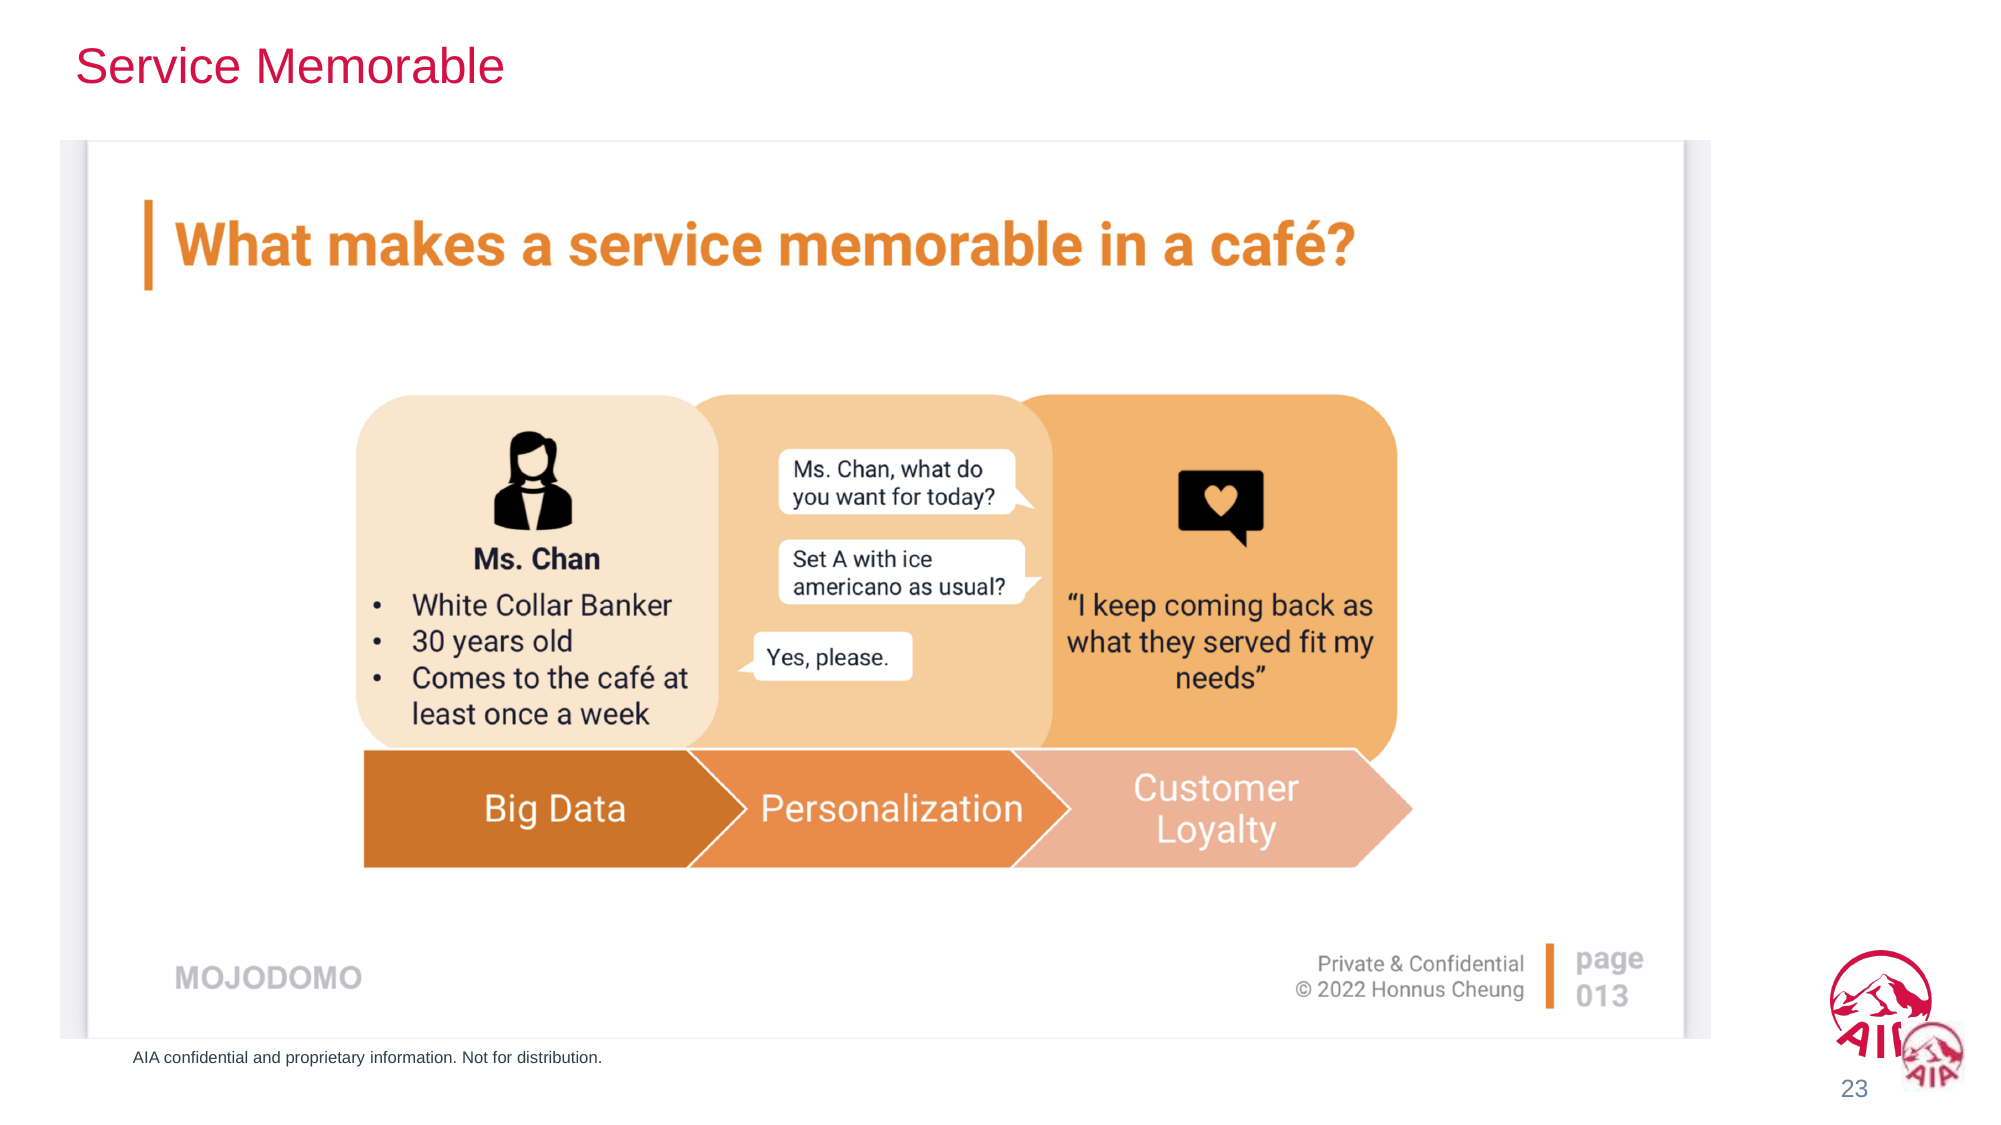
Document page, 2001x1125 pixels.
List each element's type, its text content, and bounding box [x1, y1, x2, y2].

picture [60, 140, 1712, 1039]
picture [1830, 950, 1965, 1092]
list Service Memorable [75, 43, 1863, 169]
